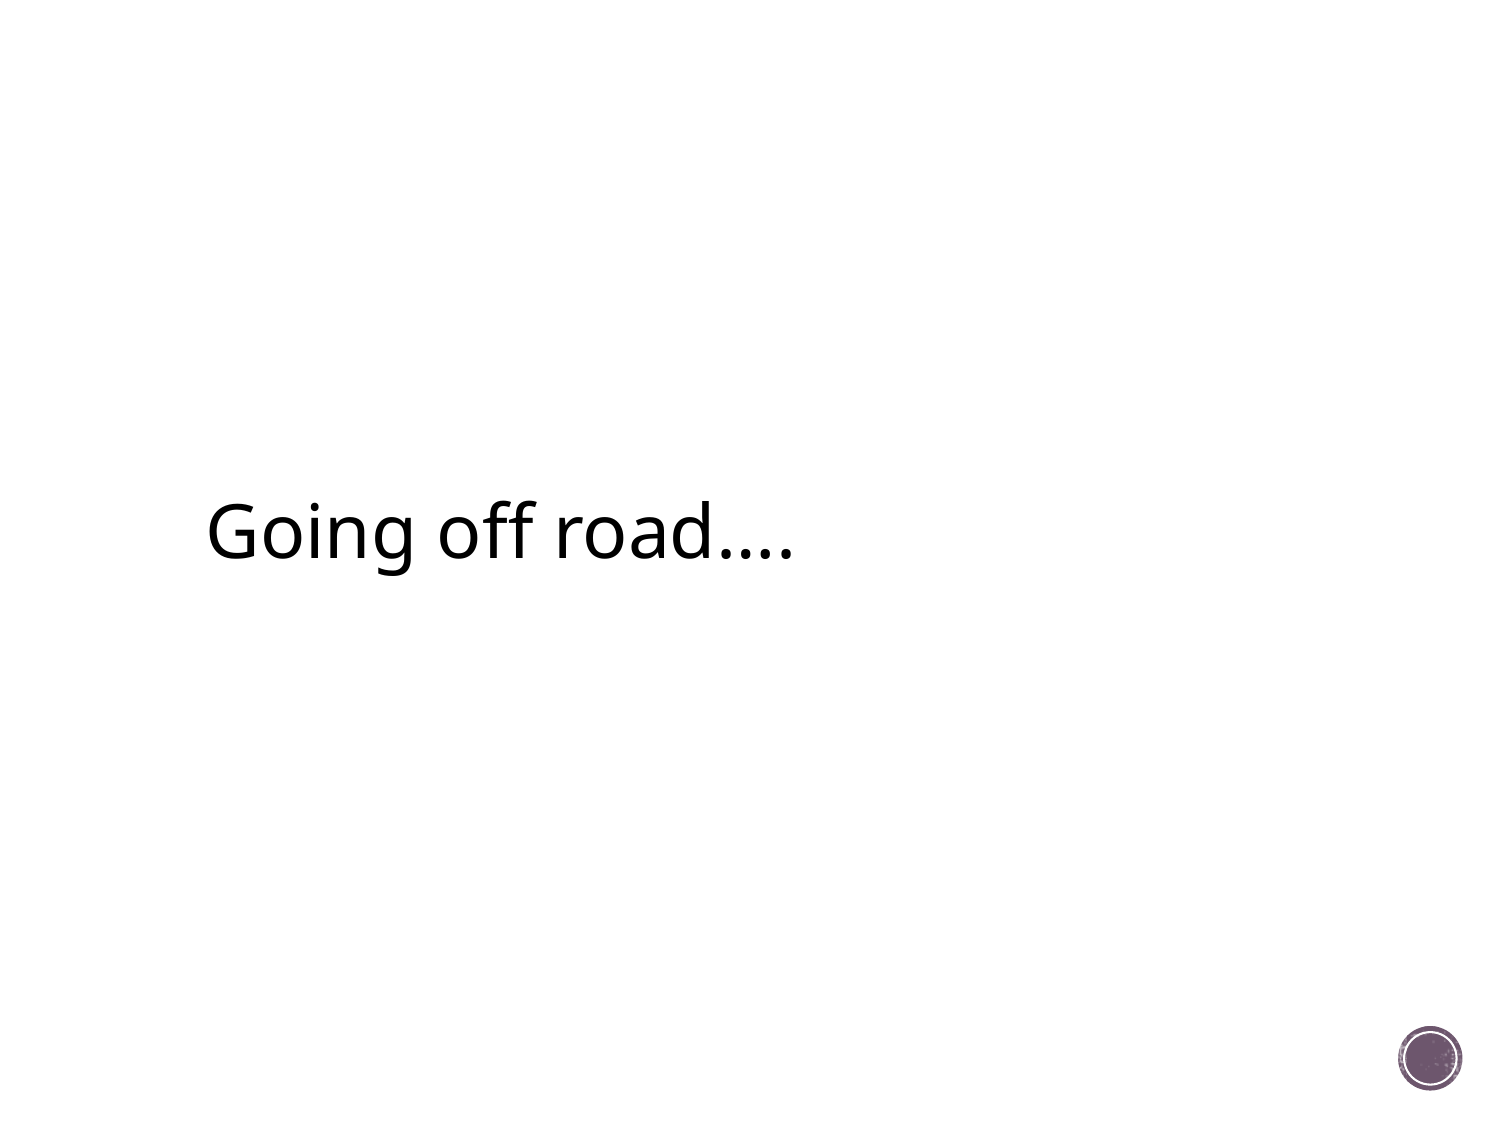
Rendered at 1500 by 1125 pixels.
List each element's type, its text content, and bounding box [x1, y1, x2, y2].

text_box Going off road…. [191, 476, 812, 581]
